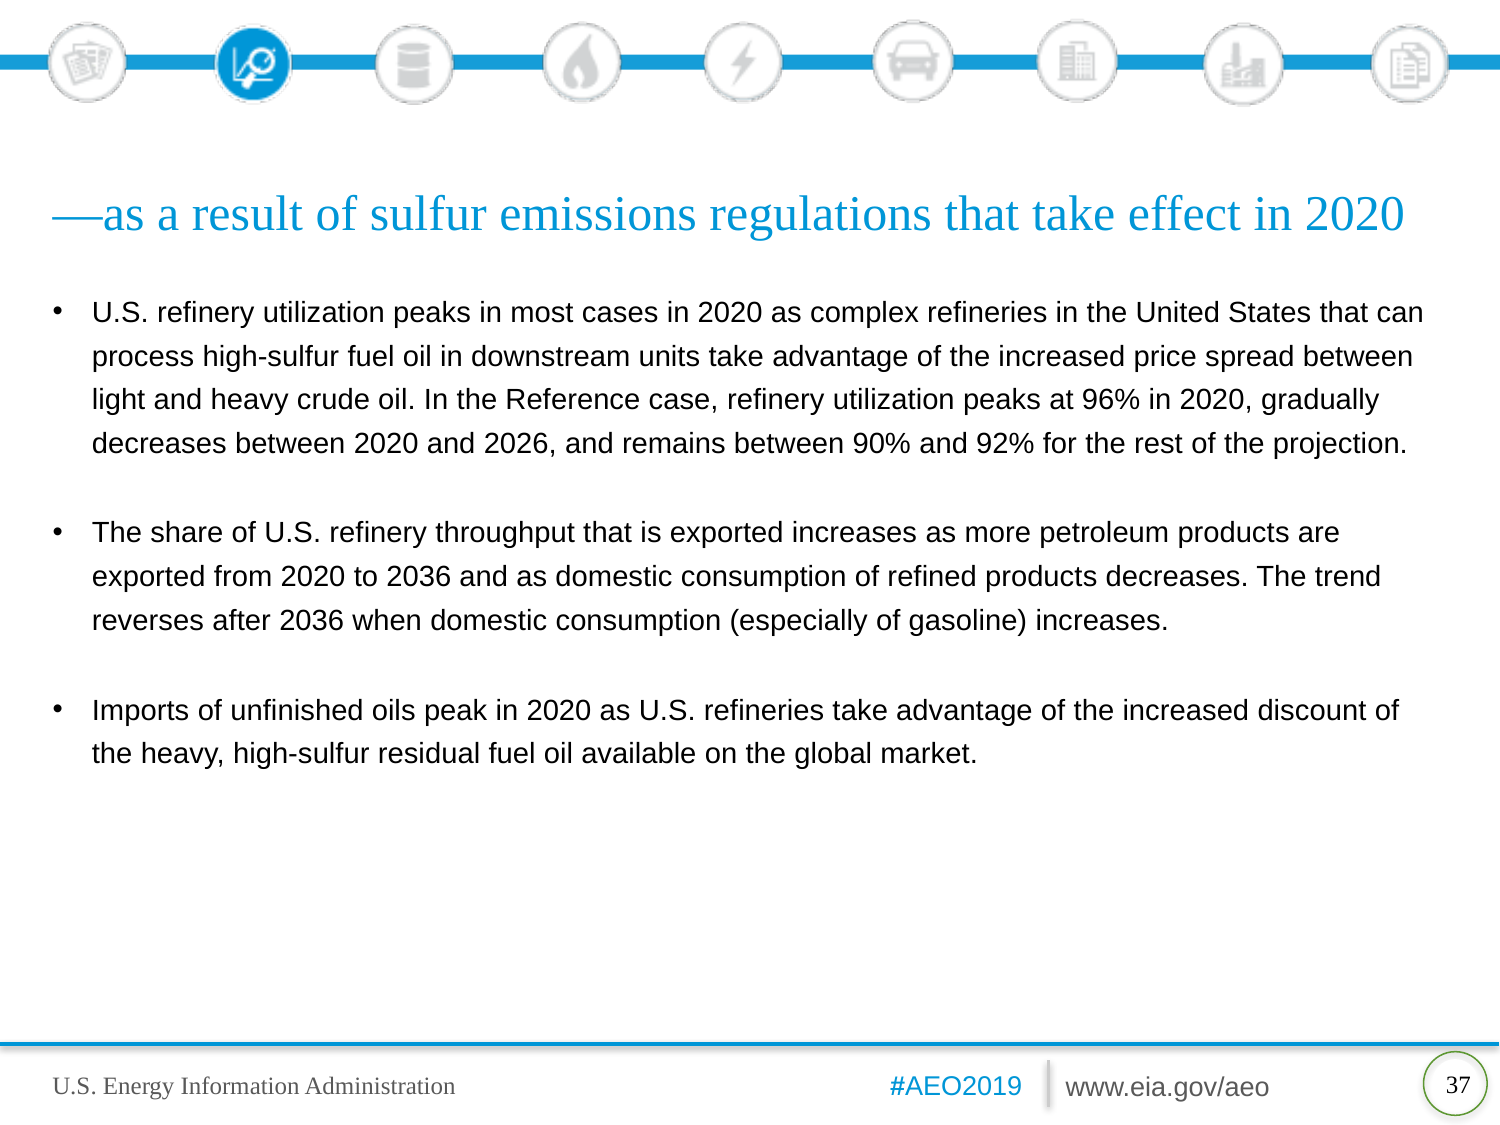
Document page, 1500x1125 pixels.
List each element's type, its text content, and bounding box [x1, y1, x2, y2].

slide_number 37 [1416, 1053, 1500, 1113]
picture [37, 10, 46, 111]
title —as a result of sulfur emissions regulations that take effect in 2020 [38, 123, 1466, 248]
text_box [46, 9, 1457, 118]
list U.S. refinery utilization peaks in most cases in 2020 as complex refineries in the United States that can process high-sulfur fuel oil in downstream units take advantage of the increased price spread between light and heavy crude oil. In the Reference case, refinery utilization peaks at 96% in 2020, gradually decreases between 2020 and 2026, and remains between 90% and 92% for the rest of the projection. The share of U.S. refinery throughput that is exported increases as more petroleum products are exported from 2020 to 2036 and as domestic consumption of refined products decreases. The trend reverses after 2036 when domestic consumption (especially of gasoline) increases. Imports of unfinished oils peak in 2020 as U.S. refineries take advantage of the increased discount of the heavy, high-sulfur residual fuel oil available on the global market. [38, 277, 1465, 1014]
